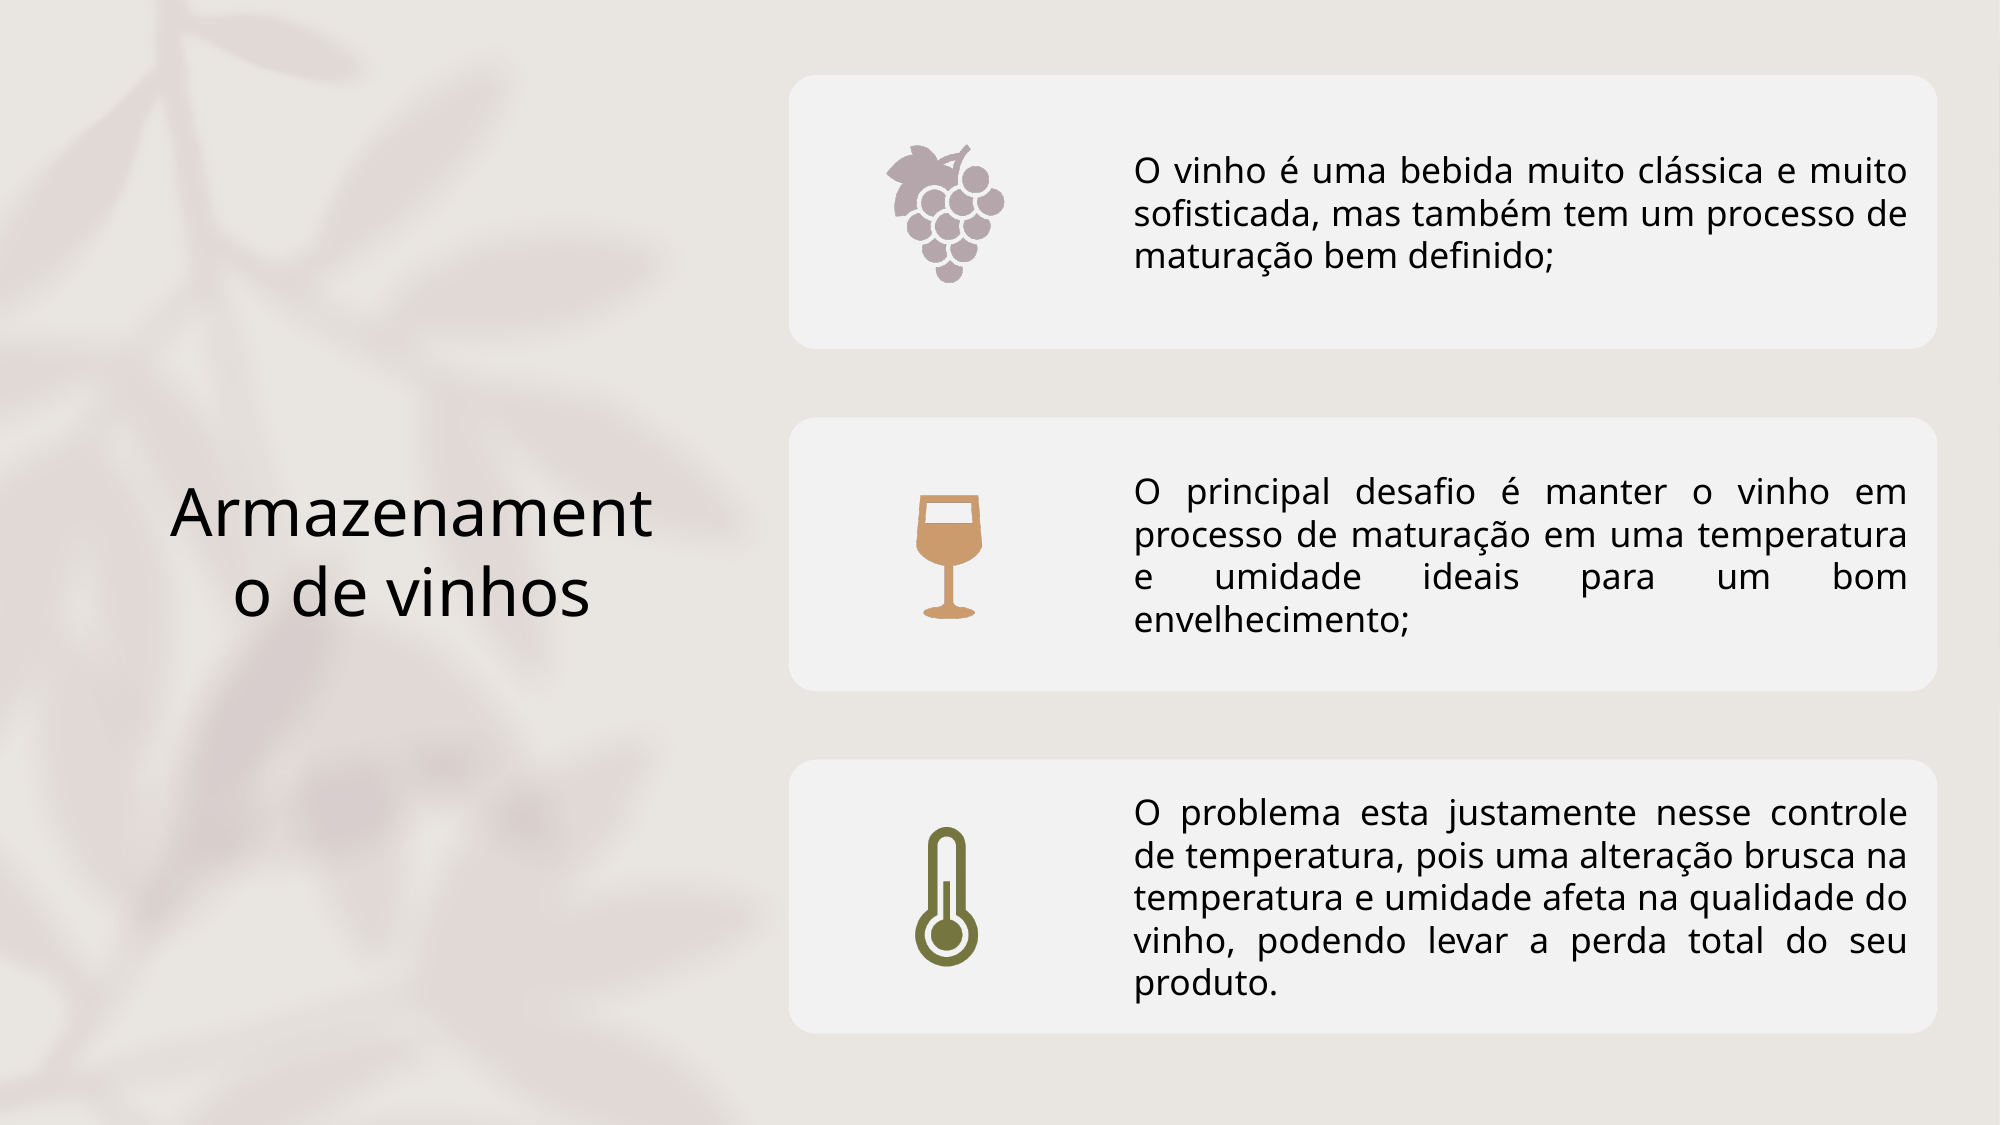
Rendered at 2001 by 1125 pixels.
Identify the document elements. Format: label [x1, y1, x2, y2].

list [788, 74, 1938, 1034]
text_box [860, 0, 2000, 1125]
text_box [0, 0, 860, 1125]
picture [873, 479, 1024, 630]
